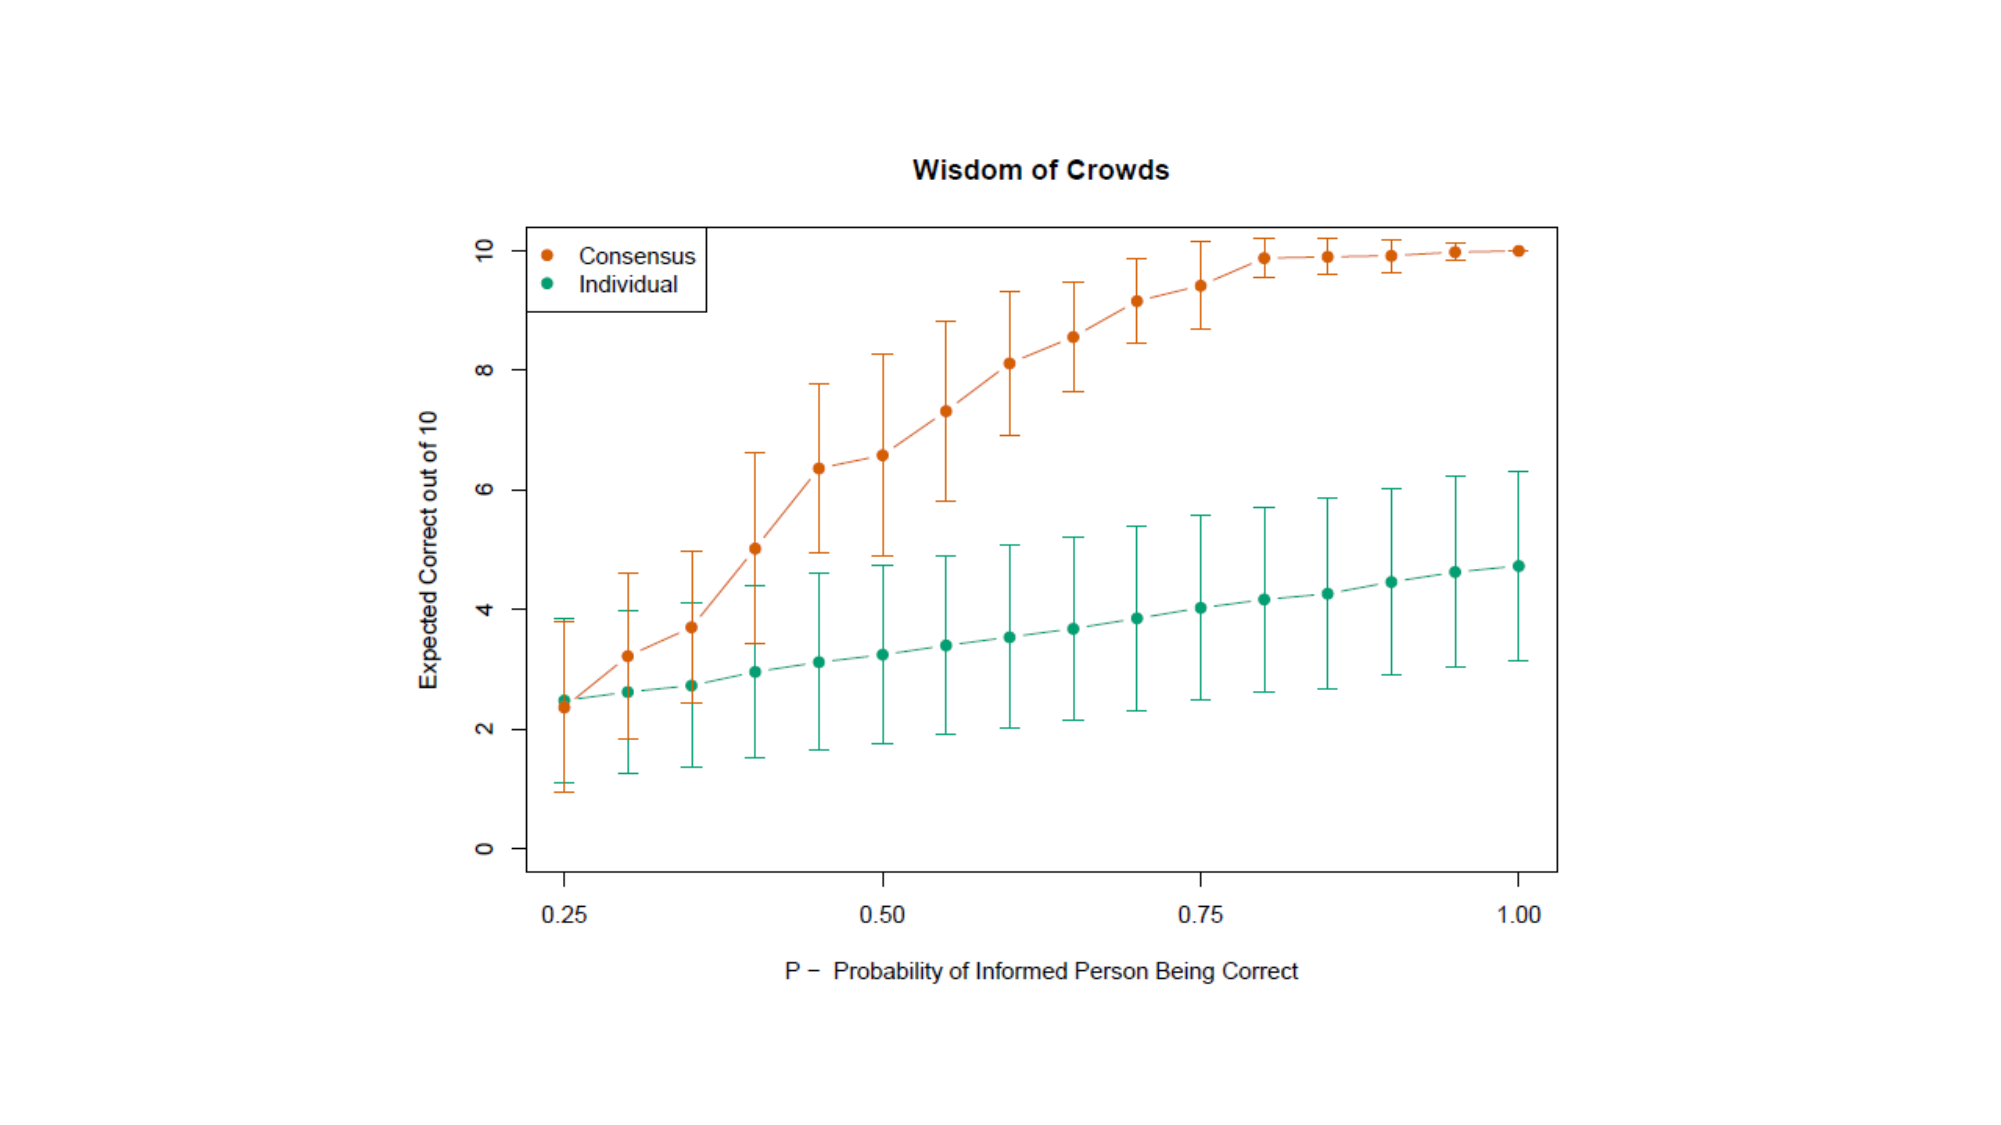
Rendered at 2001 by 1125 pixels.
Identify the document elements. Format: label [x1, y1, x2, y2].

picture [257, 108, 1743, 1017]
